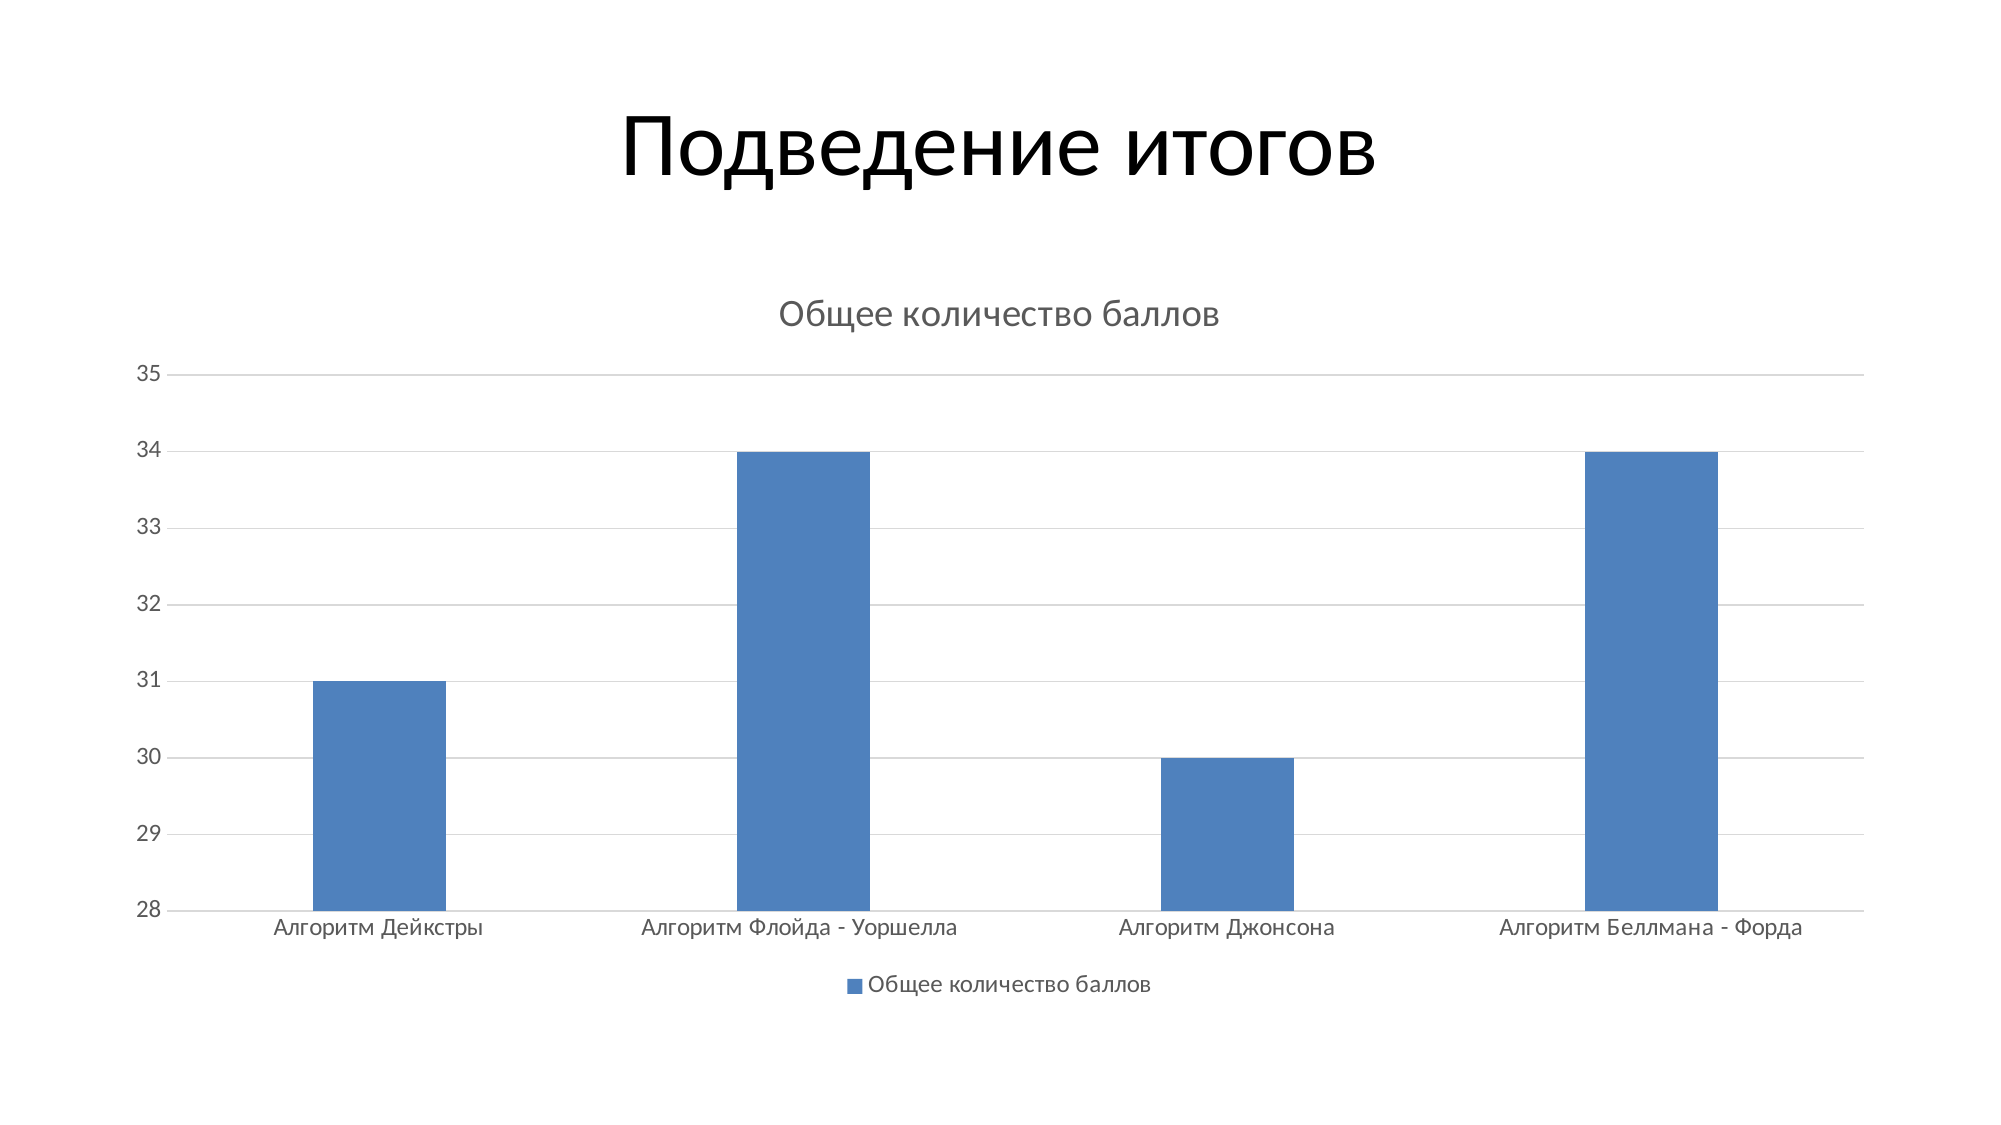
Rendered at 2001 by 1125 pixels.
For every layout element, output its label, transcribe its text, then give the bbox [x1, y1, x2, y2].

title Подведение итогов [99, 45, 1900, 233]
chart [99, 262, 1901, 1006]
